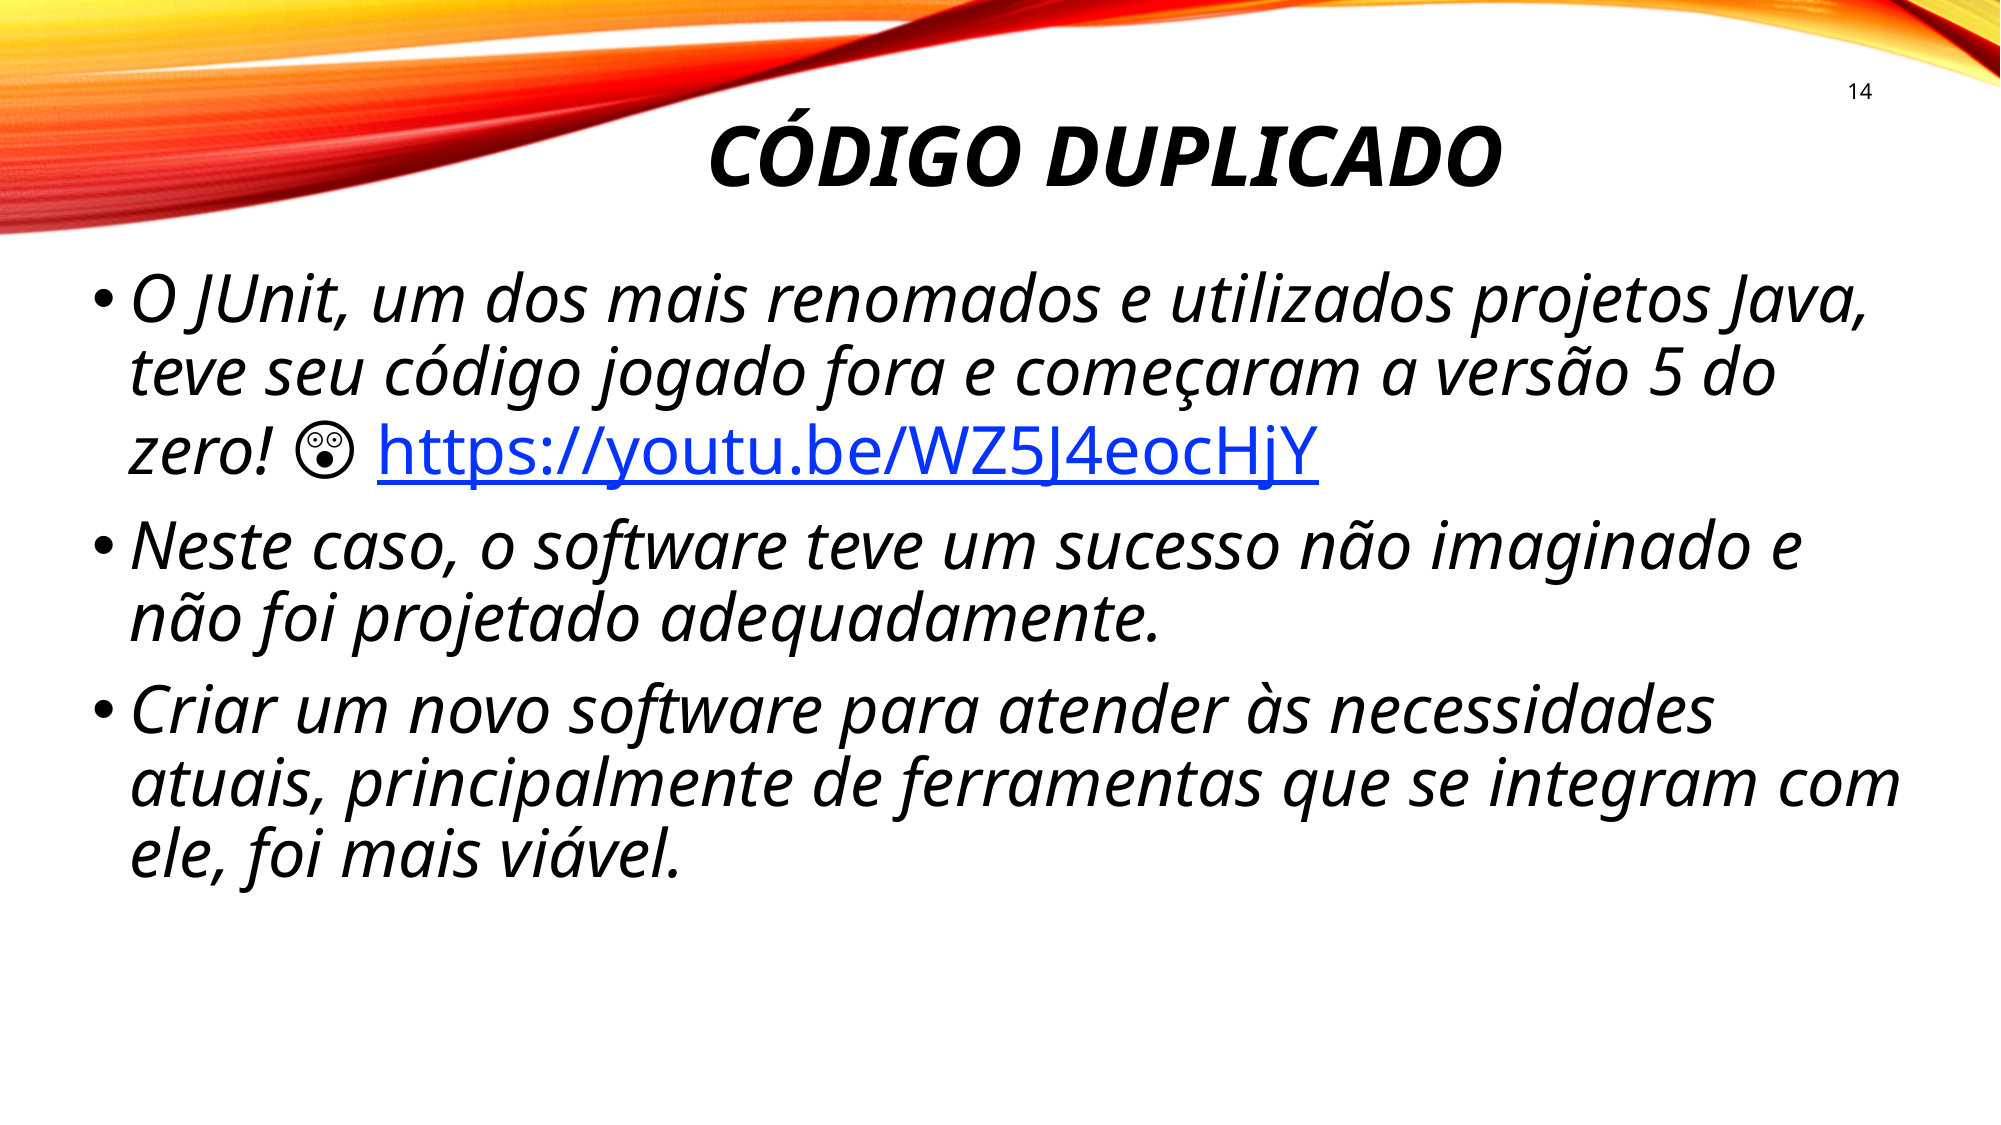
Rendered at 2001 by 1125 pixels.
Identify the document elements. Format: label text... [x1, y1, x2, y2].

list O JUnit, um dos mais renomados e utilizados projetos Java, teve seu código jogado fora e começaram a versão 5 do zero! 😲 https://youtu.be/WZ5J4eocHjY Neste caso, o software teve um sucesso não imaginado e não foi projetado adequadamente. Criar um novo software para atender às necessidades atuais, principalmente de ferramentas que se integram com ele, foi mais viável. [77, 257, 1936, 1089]
slide_number 14 [1437, 62, 1888, 123]
picture [0, 0, 2000, 237]
title Código Duplicado [323, 35, 1888, 257]
